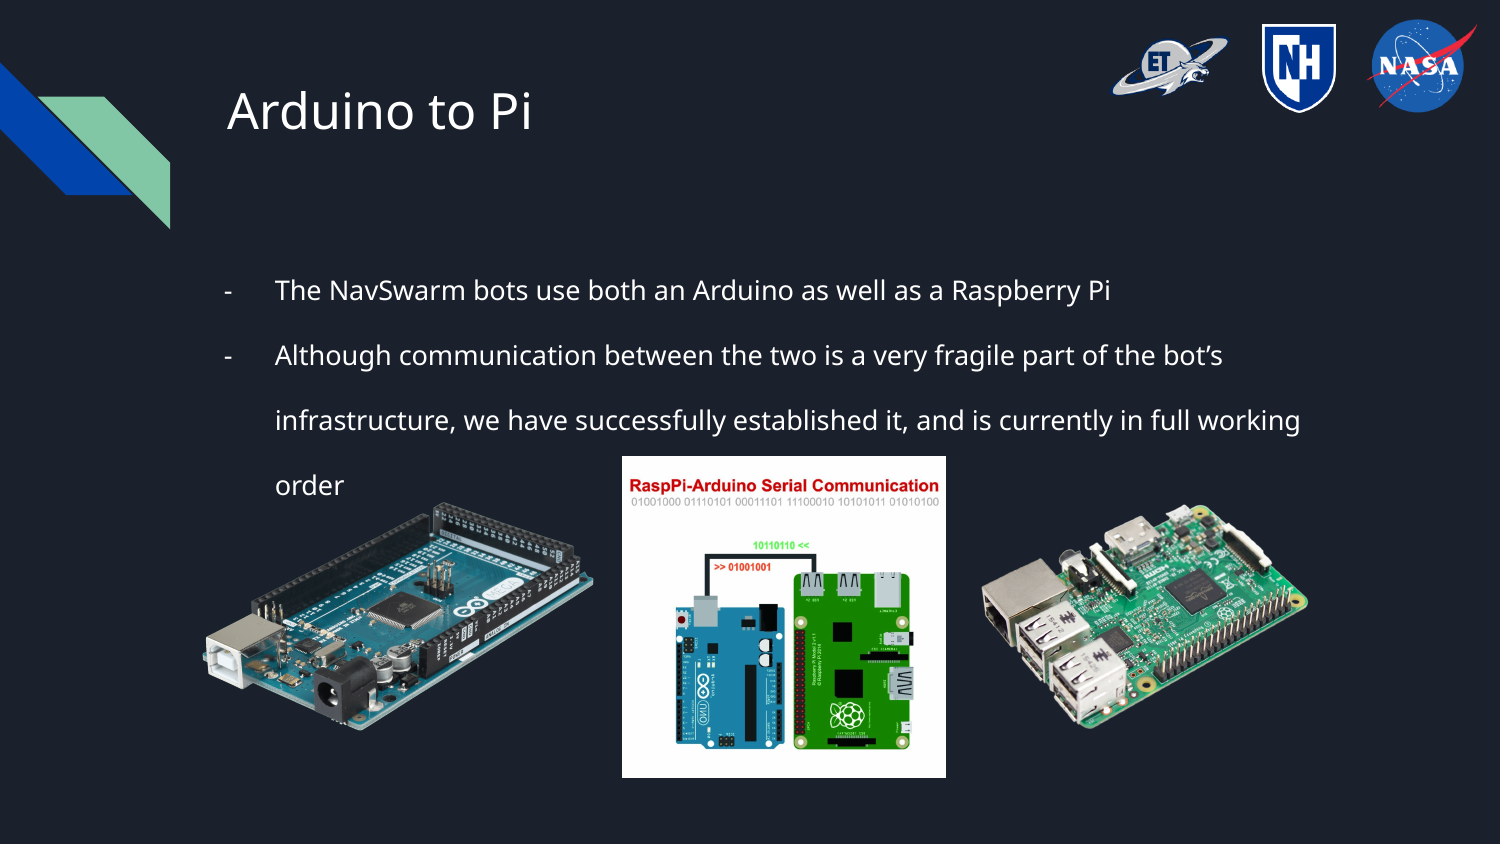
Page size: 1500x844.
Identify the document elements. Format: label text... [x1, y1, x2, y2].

picture [966, 438, 1323, 796]
picture [622, 455, 946, 778]
picture [1262, 24, 1336, 113]
list The NavSwarm bots use both an Arduino as well as a Raspberry Pi Although communication between the two is a very fragile part of the bot’s infrastructure, we have successfully established it, and is currently in full working order [184, 226, 1368, 428]
title Arduino to Pi [212, 64, 1368, 215]
picture [1107, 36, 1232, 102]
picture [1364, 18, 1479, 113]
picture [194, 500, 602, 734]
